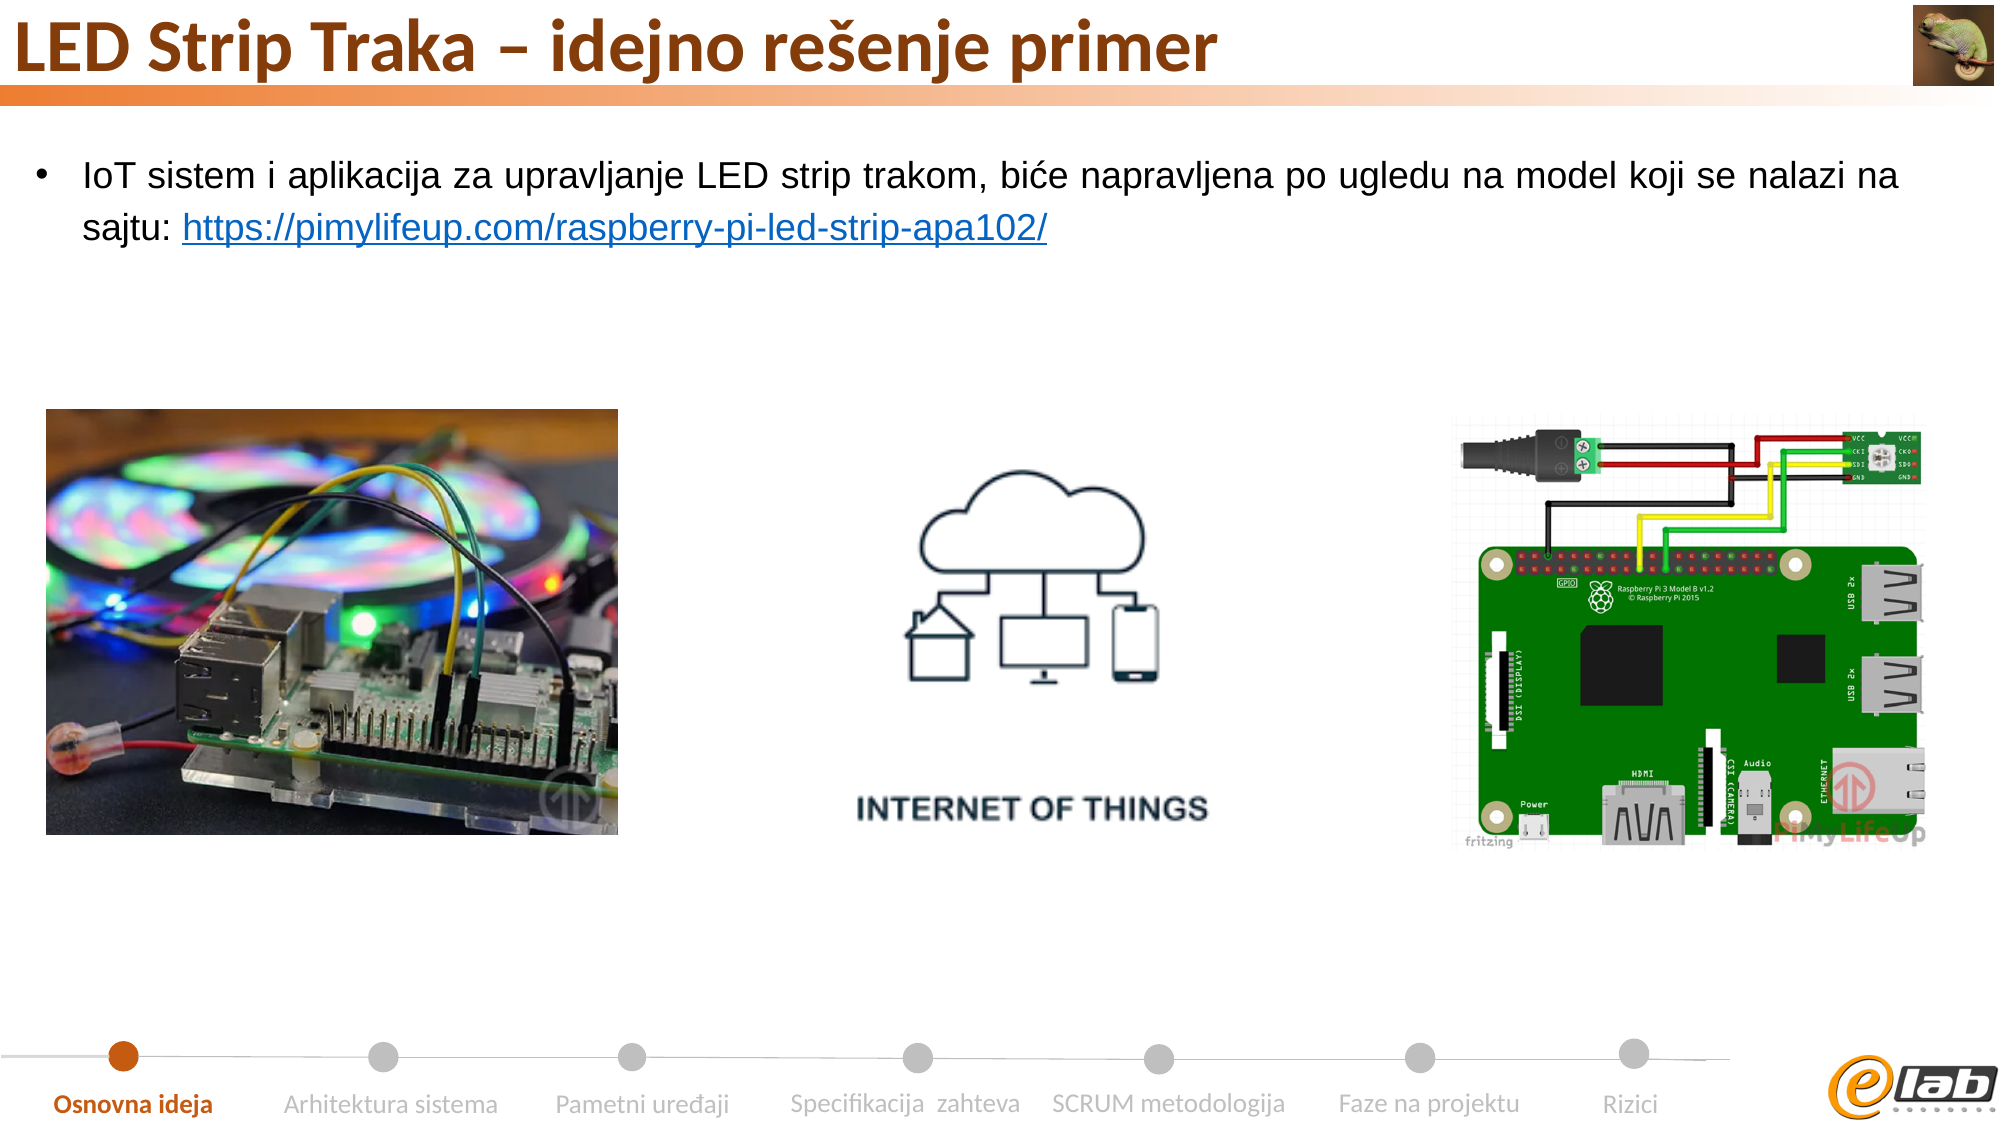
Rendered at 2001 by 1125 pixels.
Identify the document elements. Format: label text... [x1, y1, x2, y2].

text_box [1144, 1045, 1174, 1074]
text_box SCRUM metodologija [999, 1076, 1260, 1125]
text_box Faze na projektu [1260, 1076, 1599, 1125]
text_box [903, 1043, 932, 1057]
text_box [903, 1060, 932, 1073]
text_box Osnovna ideja [0, 1077, 221, 1125]
picture [764, 361, 1302, 872]
text_box [109, 1042, 138, 1071]
text_box [1621, 1060, 1647, 1068]
text_box [1406, 1060, 1435, 1073]
text_box [617, 1042, 647, 1072]
text_box Rizici [1461, 1077, 1800, 1125]
text_box [1619, 1039, 1649, 1059]
picture [46, 409, 618, 836]
picture [1913, 5, 1994, 86]
text_box Pametni uređaji [532, 1077, 736, 1125]
text_box [1405, 1043, 1435, 1059]
picture [1447, 414, 1926, 851]
text_box IoT sistem i aplikacija za upravljanje LED strip trakom, biće napravljena po ugledu na model koji se nalazi na sajtu: https://pimylifeup.com/raspberry-pi-led-strip-apa102/ [20, 137, 1914, 256]
picture [1828, 1055, 1999, 1120]
text_box [1249, 84, 2000, 107]
text_box LED Strip Traka – idejno rešenje primer [0, 0, 1249, 154]
text_box Arhitektura sistema [221, 1077, 532, 1125]
text_box Specifikacija zahteva [736, 1076, 999, 1125]
text_box [369, 1042, 398, 1072]
